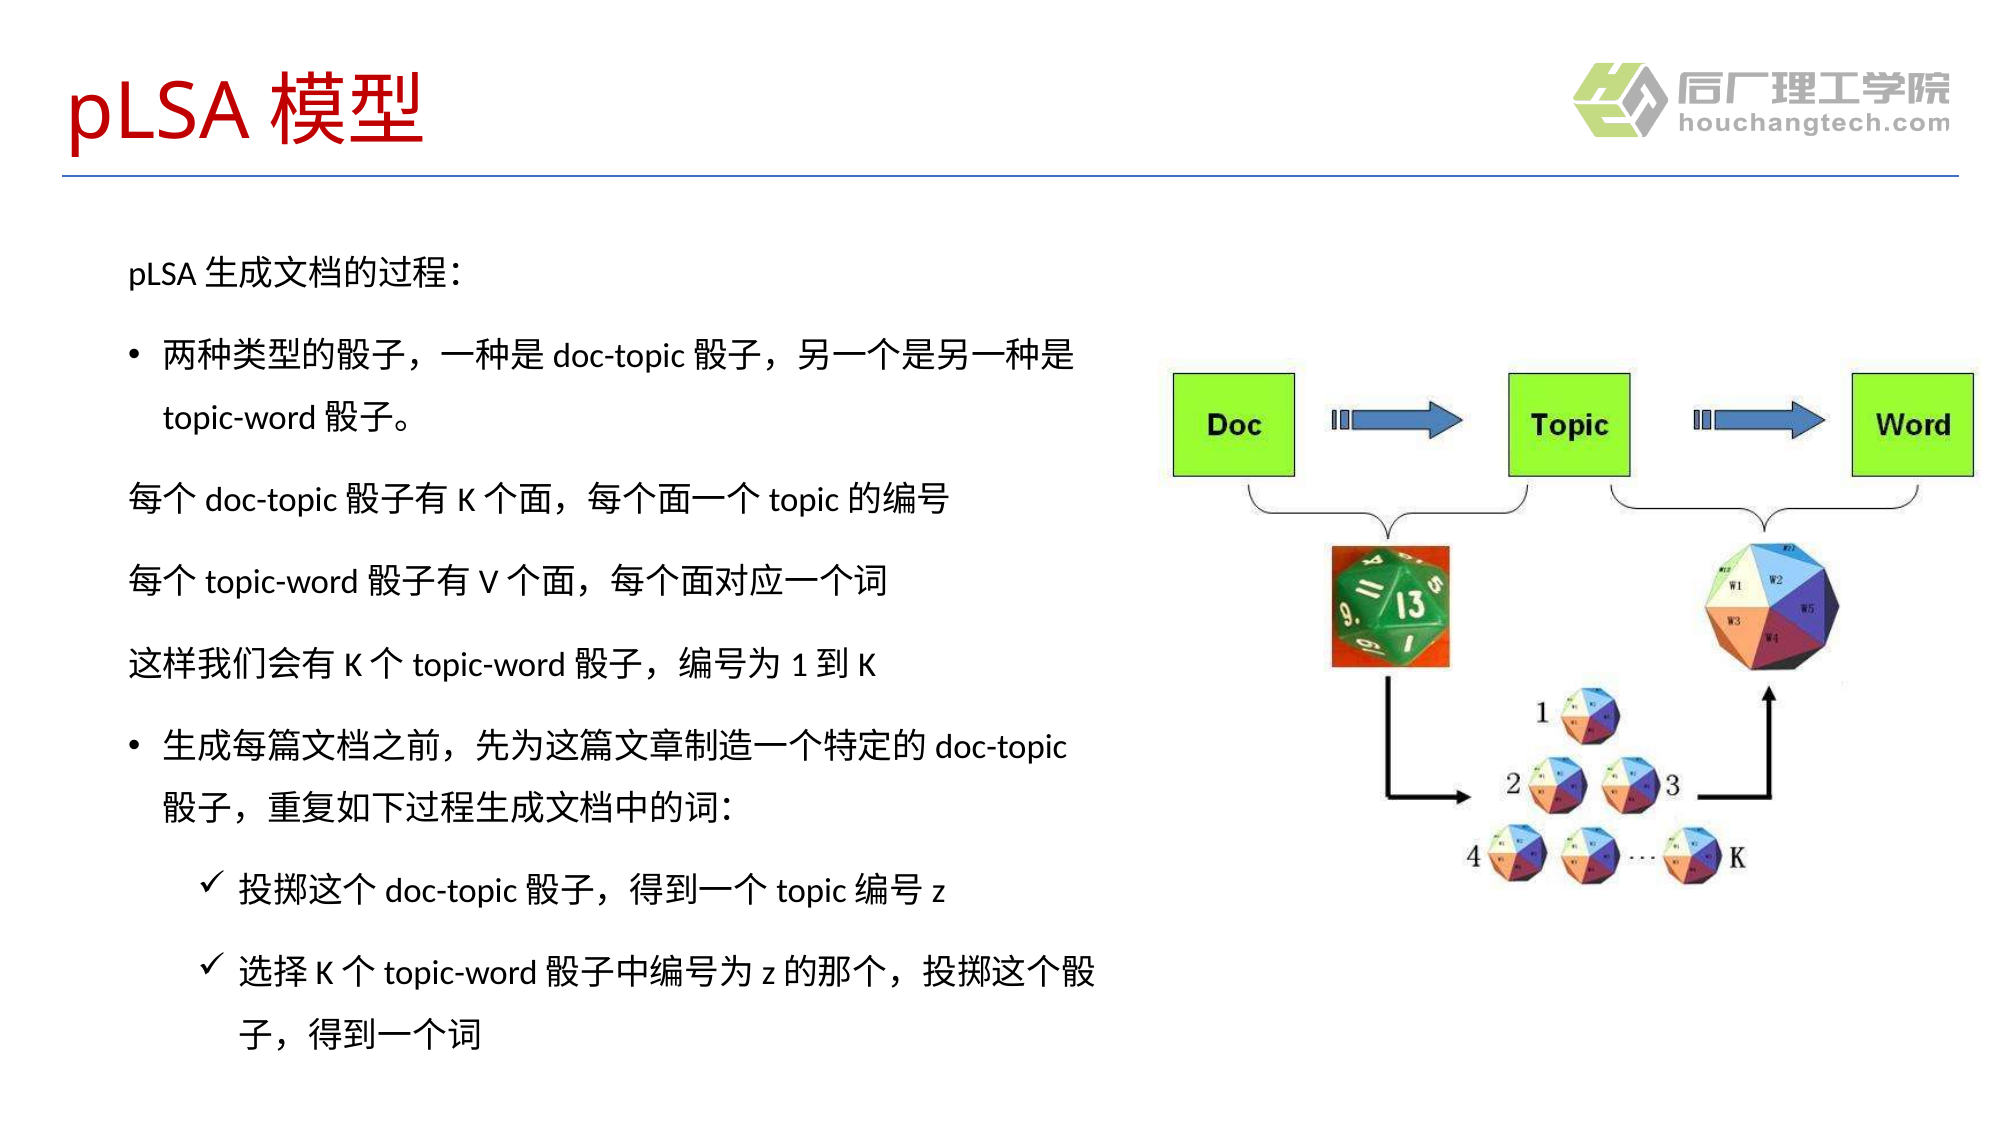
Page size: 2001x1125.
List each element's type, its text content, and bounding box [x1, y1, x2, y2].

title pLSA模型 [57, 59, 1728, 167]
picture [1157, 358, 1981, 890]
text_box pLSA生成文档的过程： 两种类型的骰子，一种是doc-topic骰子，另一个是另一种是topic-word骰子。 每个doc-topic骰子有K个面，每个面一个topic的编号 每个topic-word骰子有V个面，每个面对应一个词 这样我们会有K个topic-word骰子，编号为1到K 生成每篇文档之前，先为这篇文章制造一个特定的doc-topic骰子，重复如下过程生成文档中的词： 投掷这个doc-topic骰子，得到一个topic编号z 选择K个topic-word骰子中编号为z的那个，投掷这个骰子，得到一个词 [120, 221, 1114, 1069]
